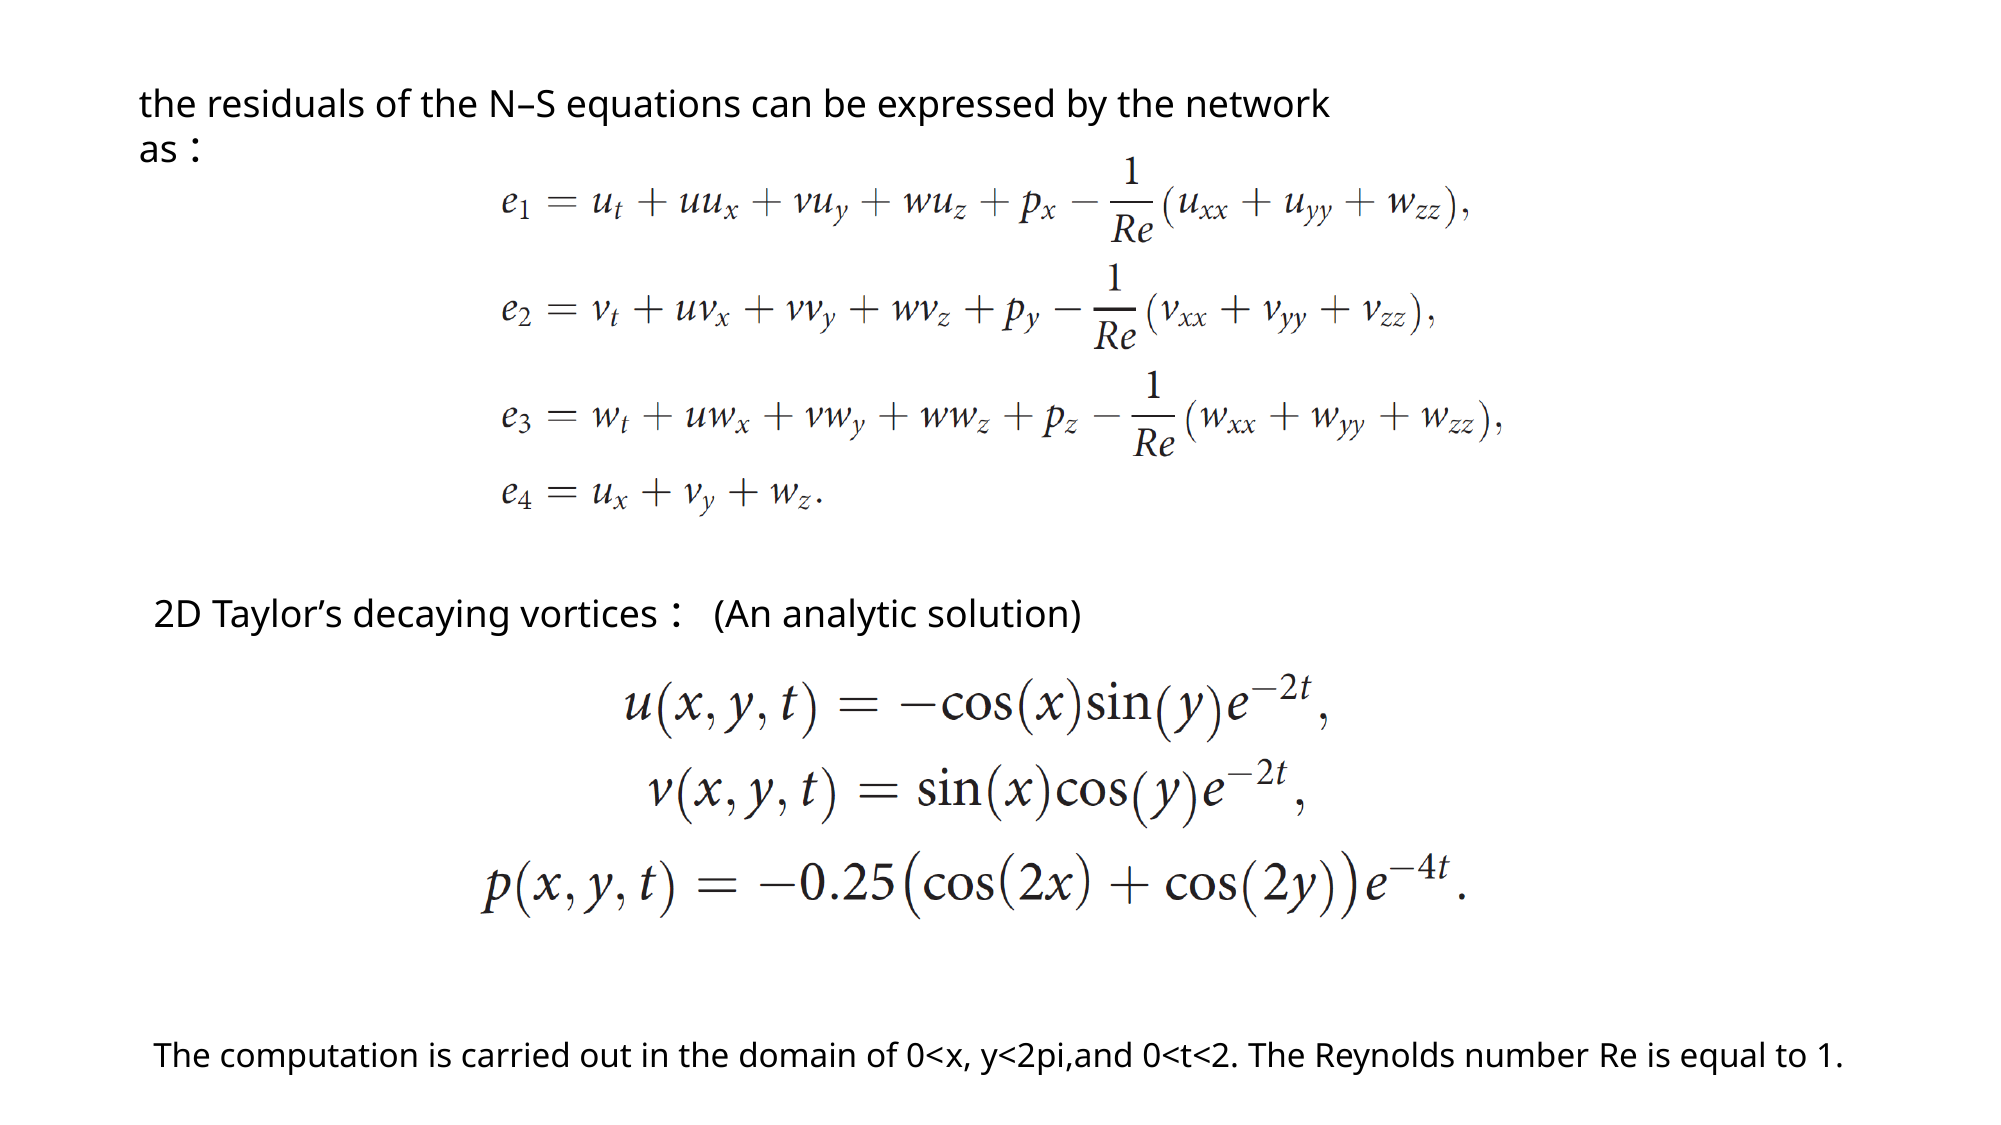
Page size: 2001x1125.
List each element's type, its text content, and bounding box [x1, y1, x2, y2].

text_box the residuals of the N–S equations can be expressed by the network as： [124, 72, 1420, 178]
picture [489, 153, 1511, 522]
text_box The computation is carried out in the domain of 0<x, y<2pi,and 0<t<2. The Reynolds number Re is equal to 1. [138, 1026, 1953, 1082]
picture [443, 643, 1484, 933]
text_box 2D Taylor’s decaying vortices：(An analytic solution) [138, 582, 1139, 643]
